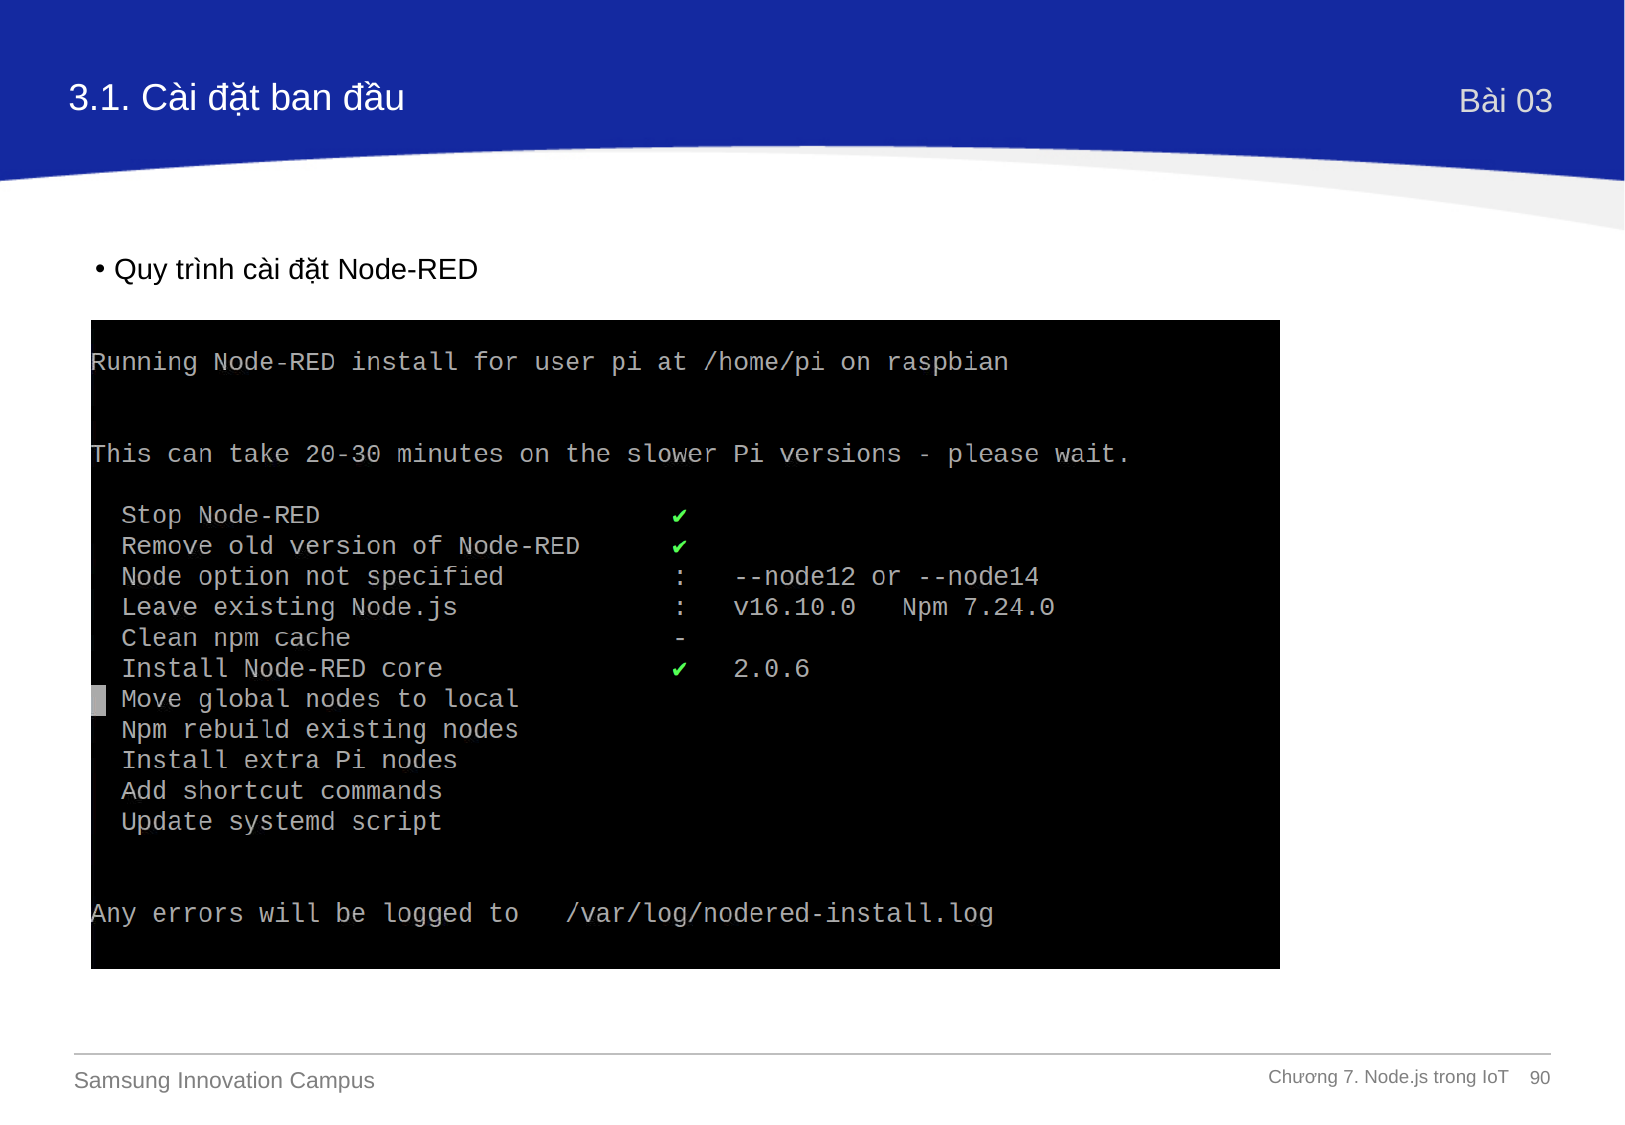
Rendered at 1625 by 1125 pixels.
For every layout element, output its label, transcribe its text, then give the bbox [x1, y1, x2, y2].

text_box Quy trình cài đặt Node-RED [95, 250, 1509, 286]
text_box 3.1. Cài đặt ban đầu [68, 72, 1024, 118]
picture [0, 0, 1625, 1125]
text_box Bài 03 [1422, 78, 1554, 119]
